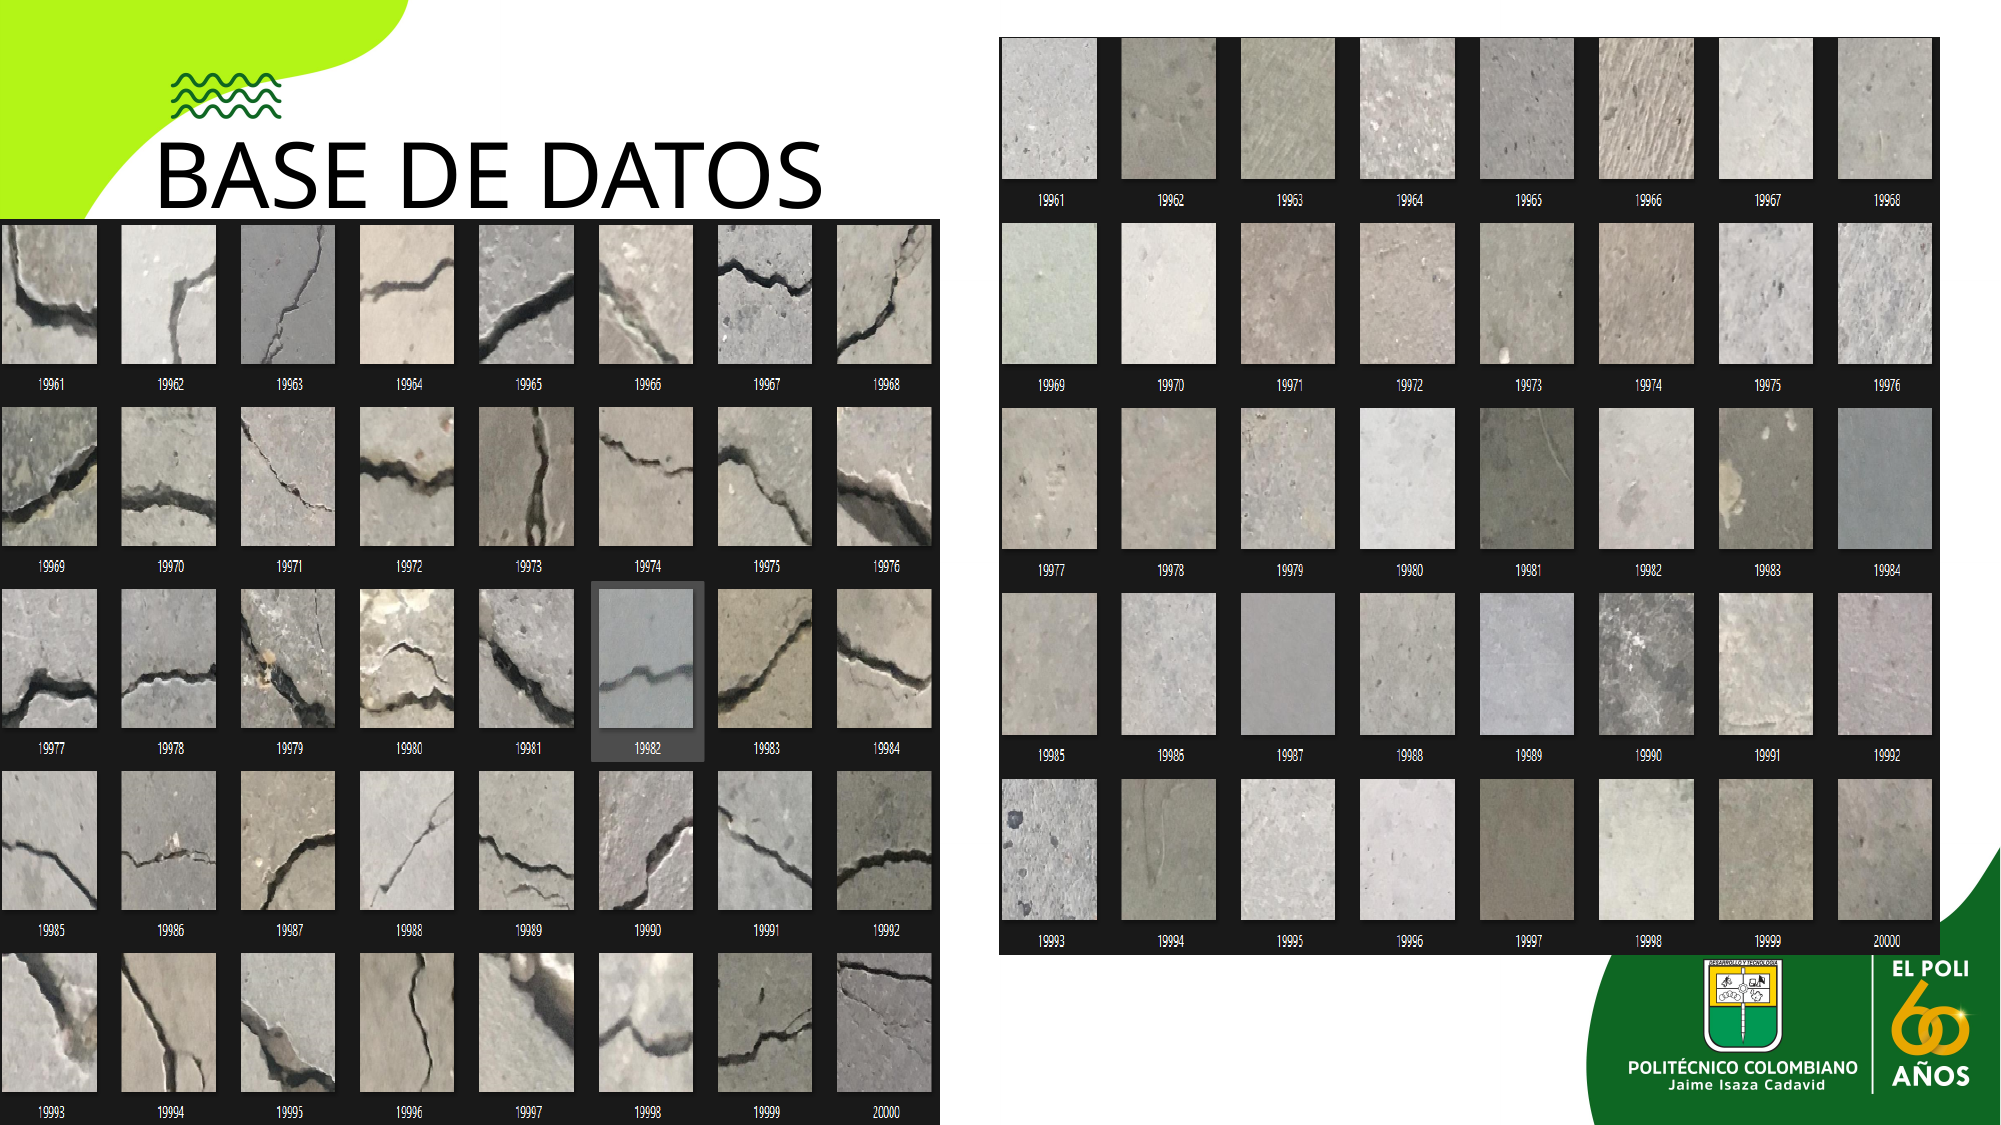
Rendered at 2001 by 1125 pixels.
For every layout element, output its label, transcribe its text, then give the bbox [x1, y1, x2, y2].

text_box BASE DE DATOS [137, 122, 999, 340]
picture [0, 0, 2001, 1125]
